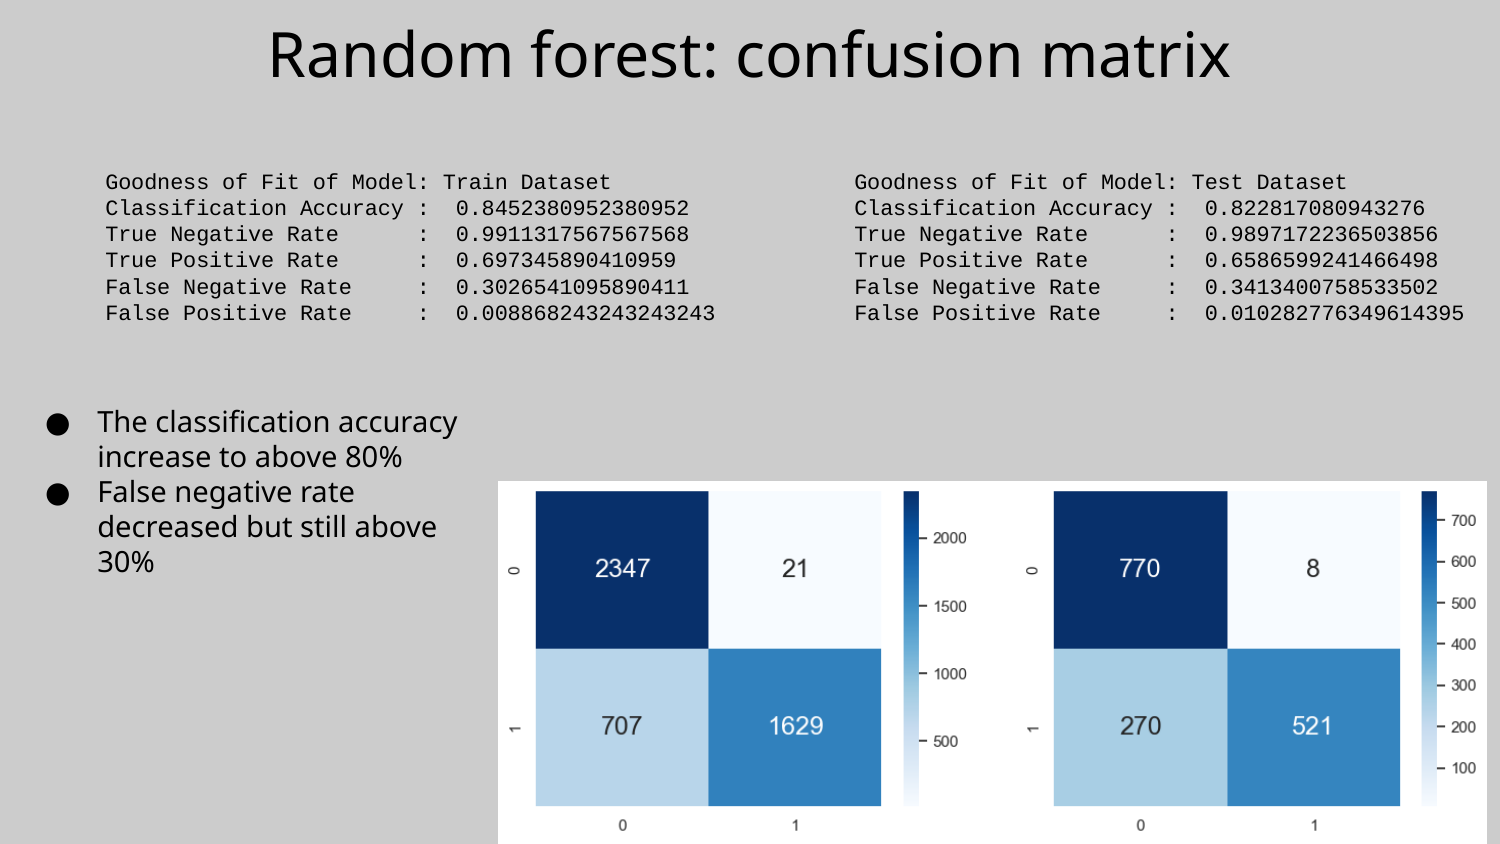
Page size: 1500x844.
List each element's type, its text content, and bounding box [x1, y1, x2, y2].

title Random forest: confusion matrix [118, 0, 1382, 79]
text_box Goodness of Fit of Model: Test Dataset Classification Accuracy : 0.822817080943276 True Negative Rate : 0.9897172236503856 True Positive Rate : 0.6586599241466498 False Negative Rate : 0.3413400758533502 False Positive Rate : 0.010282776349614395 [839, 152, 1494, 315]
picture [498, 481, 1487, 844]
text_box Goodness of Fit of Model: Train Dataset Classification Accuracy : 0.8452380952380952 True Negative Rate : 0.9911317567567568 True Positive Rate : 0.697345890410959 False Negative Rate : 0.3026541095890411 False Positive Rate : 0.008868243243243243 [90, 152, 745, 315]
text_box The classification accuracy increase to above 80% False negative rate decreased but still above 30% [7, 388, 490, 785]
